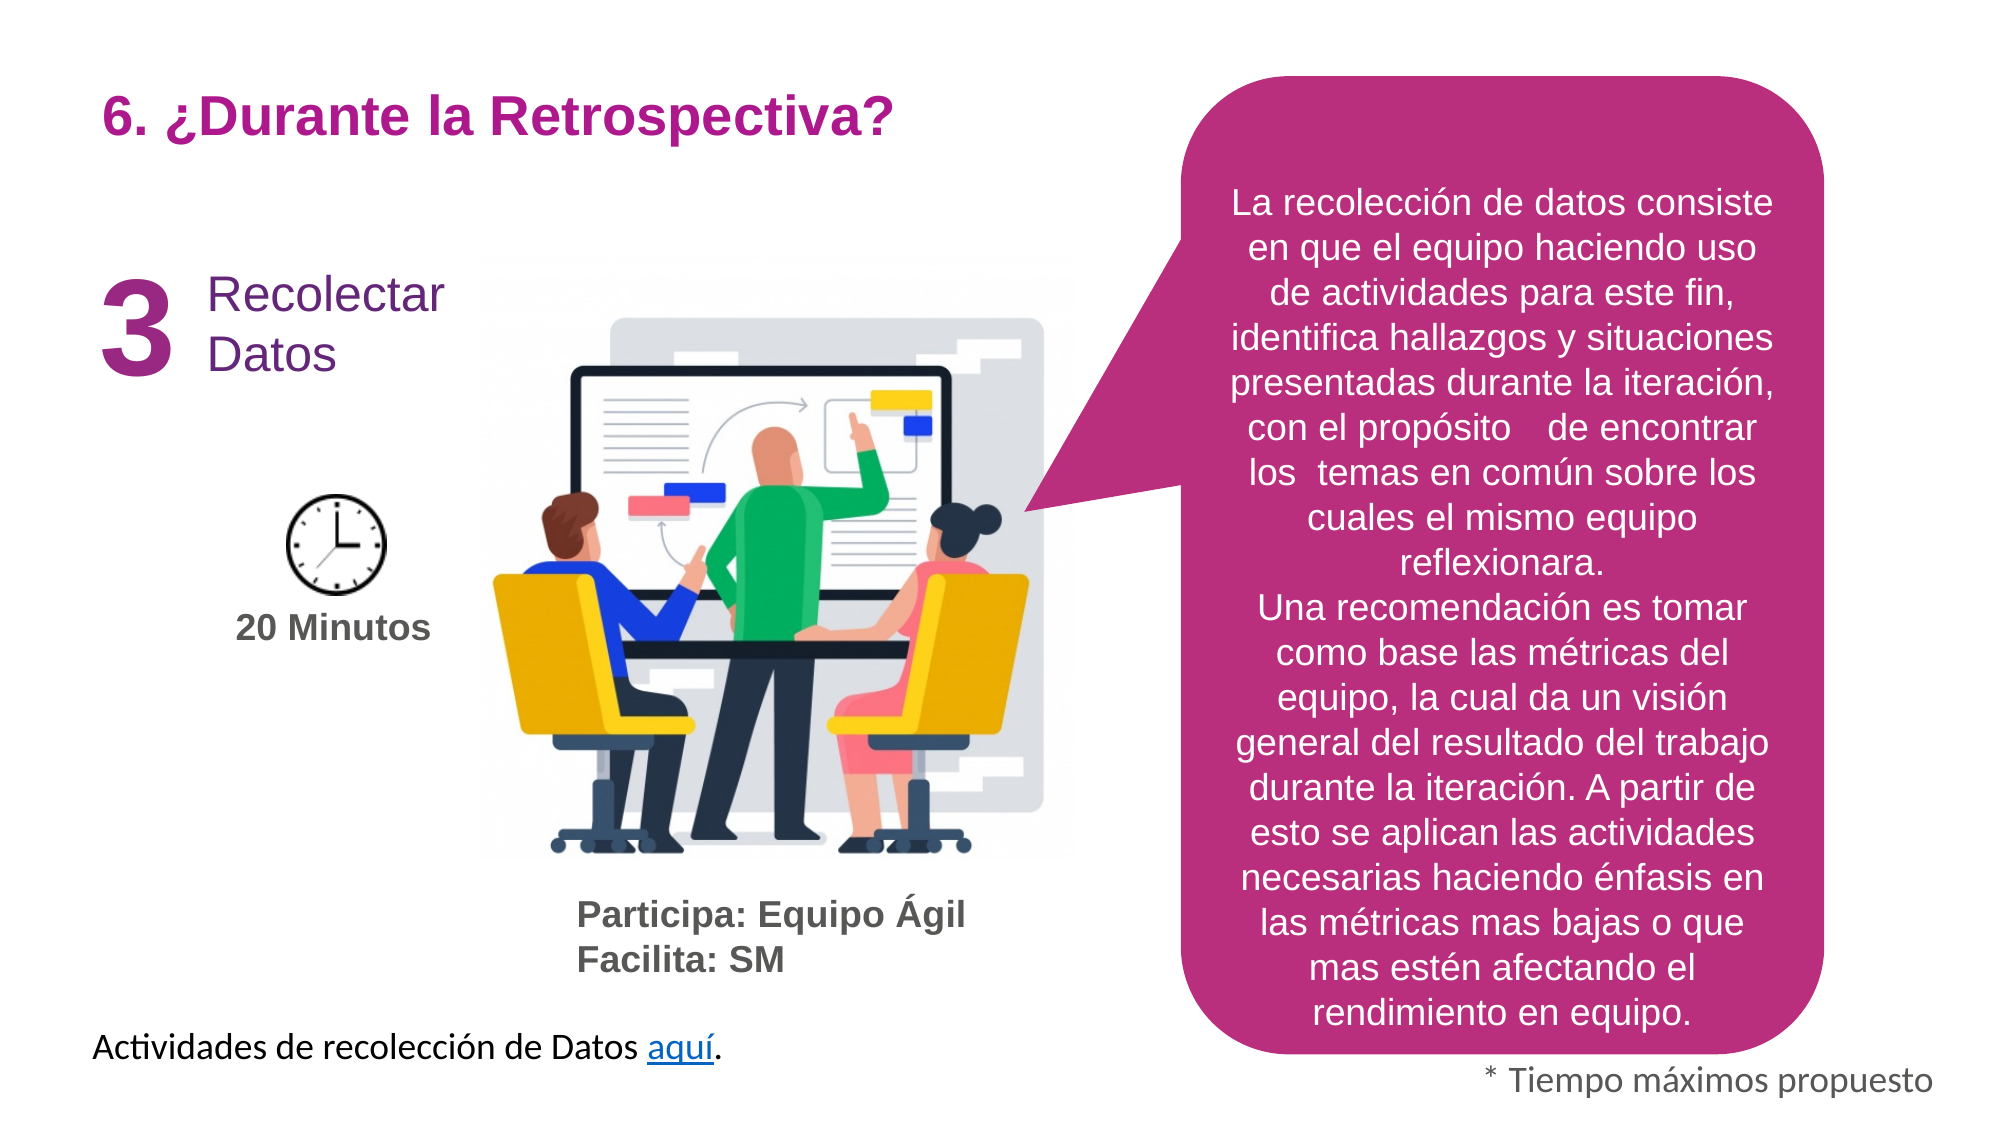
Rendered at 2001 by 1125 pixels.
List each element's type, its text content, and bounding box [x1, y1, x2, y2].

text_box Actividades de recolección de Datos aquí. [77, 1014, 738, 1075]
picture [480, 255, 1076, 860]
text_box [84, 230, 596, 412]
text_box * Tiempo máximos propuesto [1466, 1047, 1950, 1108]
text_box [220, 494, 453, 657]
text_box La recolección de datos consiste en que el equipo haciendo uso de actividades para este fin, identifica hallazgos y situaciones presentadas durante la iteración, con el propósito de encontrar los temas en común sobre los cuales el mismo equipo reflexionara. Una recomendación es tomar como base las métricas del equipo, la cual da un visión general del resultado del trabajo durante la iteración. A partir de esto se aplican las actividades necesarias haciendo énfasis en las métricas mas bajas o que mas estén afectando el rendimiento en equipo. [1076, 76, 1825, 1055]
text_box 6. ¿Durante la Retrospectiva? [87, 71, 1637, 164]
text_box Participa: Equipo Ágil Facilita: SM [561, 882, 1030, 988]
